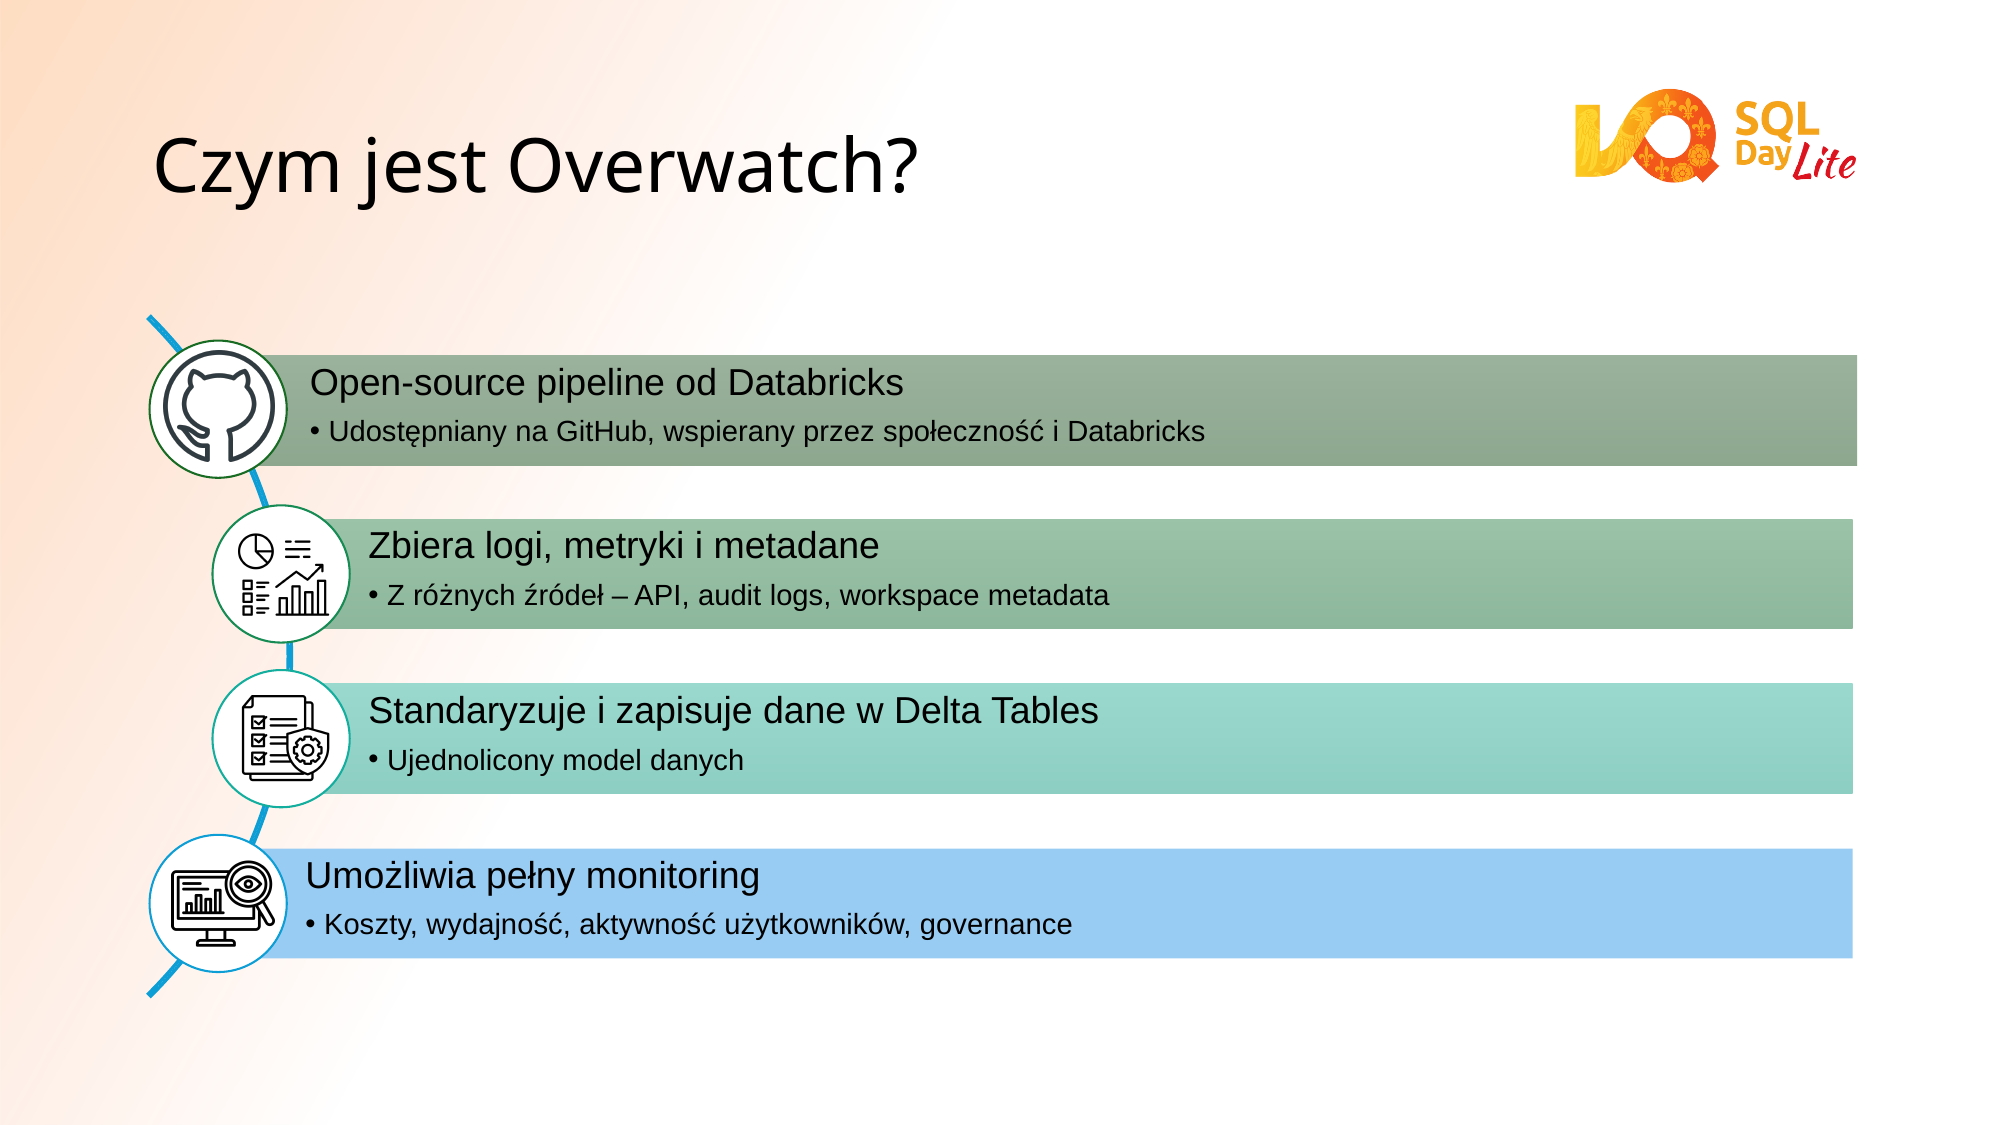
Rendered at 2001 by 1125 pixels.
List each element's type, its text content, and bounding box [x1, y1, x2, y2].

picture [267, 946, 275, 955]
picture [171, 851, 275, 955]
picture [162, 350, 275, 462]
picture [0, 0, 2001, 1125]
picture [266, 851, 275, 861]
picture [239, 691, 332, 785]
title Czym jest Overwatch? [137, 59, 1556, 172]
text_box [0, 175, 1858, 1125]
picture [235, 526, 332, 623]
